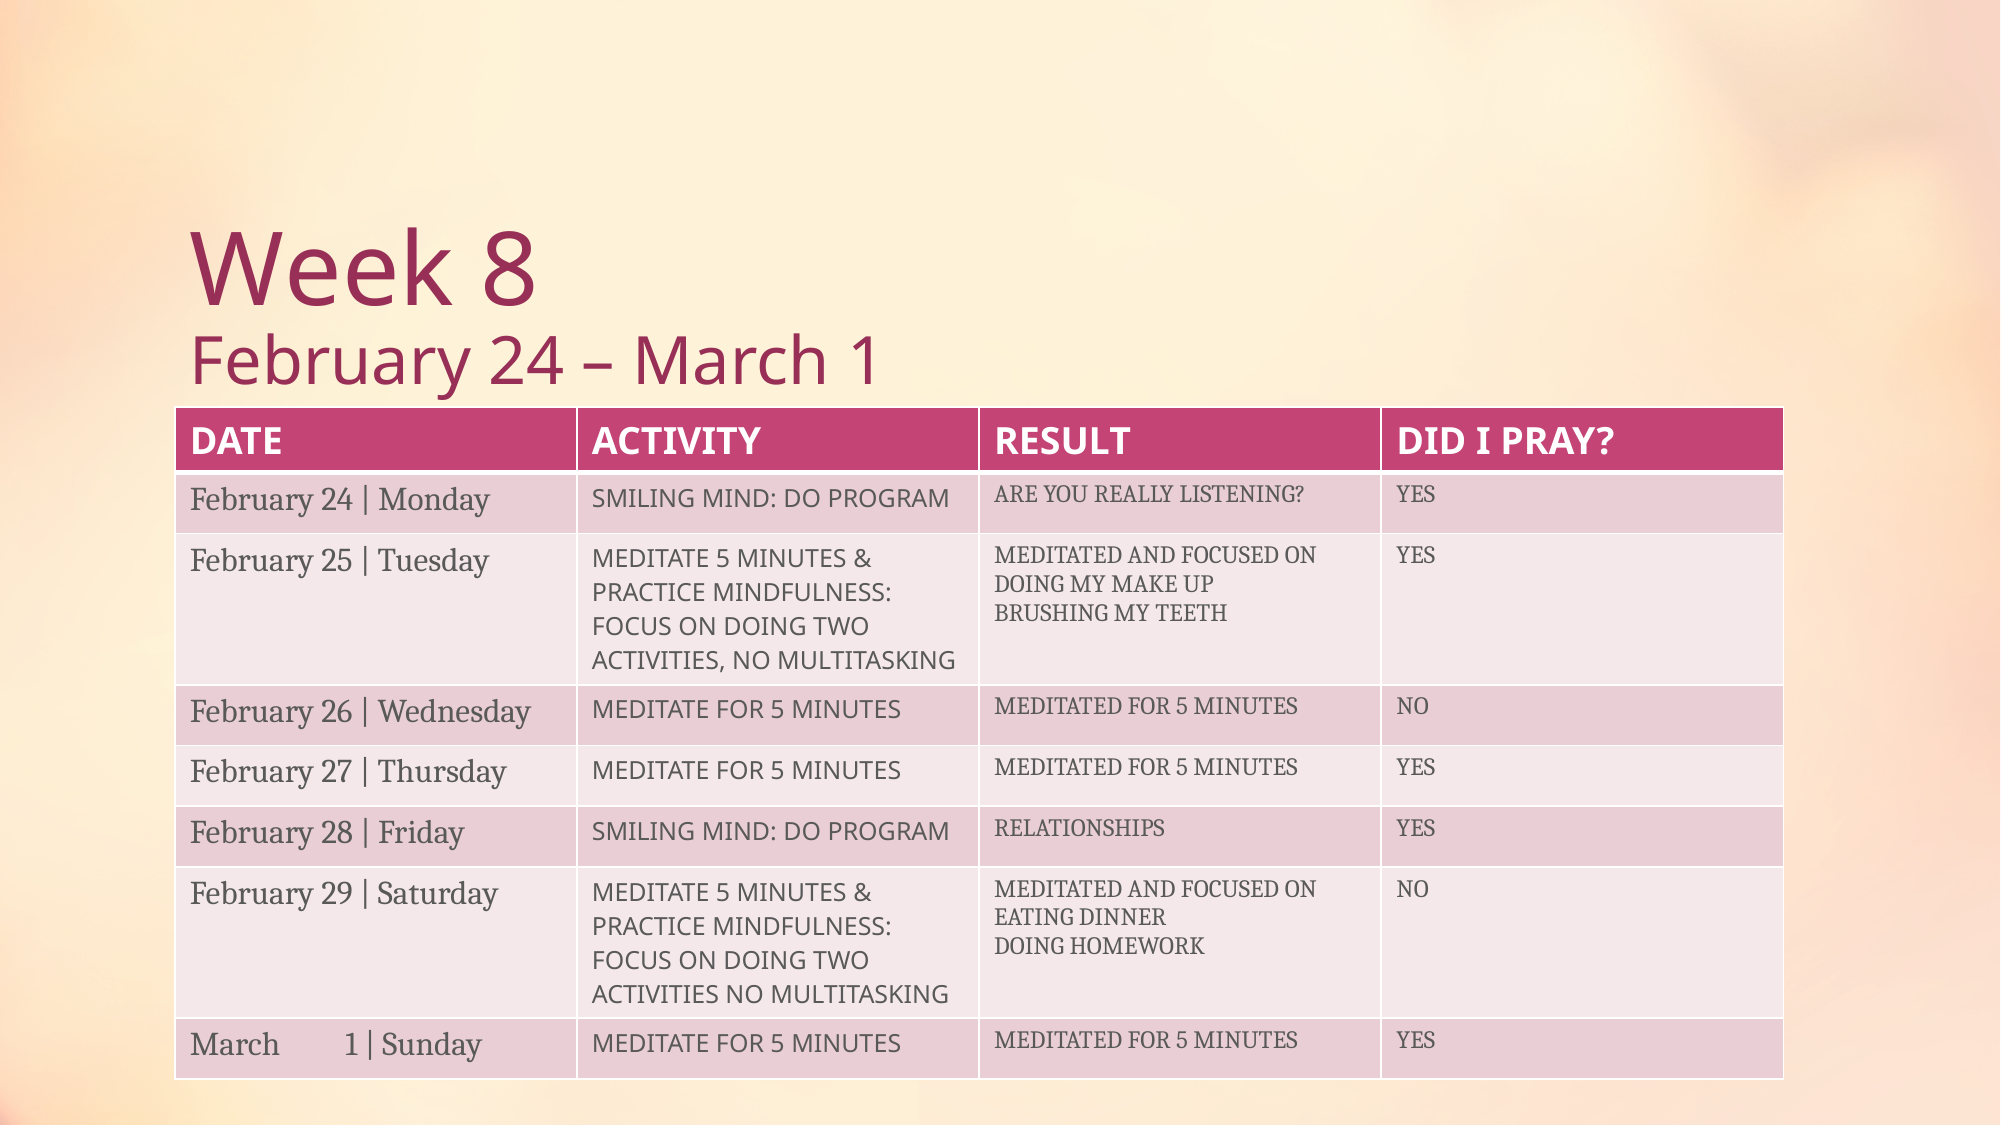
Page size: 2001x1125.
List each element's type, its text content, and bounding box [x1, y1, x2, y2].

table_cell MEDITATE 5 MINUTES & PRACTICE MINDFULNESS: FOCUS ON DOING TWO ACTIVITIES, NO MULTITASKING [578, 534, 978, 684]
table_cell February 25 | Tuesday [176, 534, 576, 684]
table_header RESULT [980, 408, 1380, 470]
table_cell February 27 | Thursday [176, 746, 576, 805]
table_cell NO [1382, 868, 1783, 1017]
table_cell MEDITATE FOR 5 MINUTES [578, 746, 978, 805]
table_cell February 24 | Monday [176, 475, 576, 533]
table_cell SMILING MIND: DO PROGRAM [578, 475, 978, 533]
table_cell February 28 | Friday [176, 807, 576, 866]
table_header DATE [176, 408, 576, 470]
table_cell February 26 | Wednesday [176, 686, 576, 745]
table_cell MEDITATED AND FOCUSED ON EATING DINNER DOING HOMEWORK [980, 868, 1380, 1017]
table_cell February 29 | Saturday [176, 868, 576, 1017]
table_cell YES [1382, 746, 1783, 805]
table_cell YES [1382, 534, 1783, 684]
picture [0, 0, 2001, 1125]
table_cell MEDITATED FOR 5 MINUTES [980, 686, 1380, 745]
table_cell YES [1382, 475, 1783, 533]
table_cell MEDITATED FOR 5 MINUTES [980, 1019, 1380, 1078]
table_header DID I PRAY? [1382, 408, 1783, 470]
table_cell March 1 | Sunday [176, 1019, 576, 1078]
table_cell NO [1382, 686, 1783, 745]
table_cell MEDITATE FOR 5 MINUTES [578, 686, 978, 745]
table_cell MEDITATE FOR 5 MINUTES [578, 1019, 978, 1078]
table_cell MEDITATE 5 MINUTES & PRACTICE MINDFULNESS: FOCUS ON DOING TWO ACTIVITIES NO MULTITASKING [578, 868, 978, 1017]
table_cell SMILING MIND: DO PROGRAM [578, 807, 978, 866]
table_cell ARE YOU REALLY LISTENING? [980, 475, 1380, 533]
table_cell YES [1382, 807, 1783, 866]
table_cell RELATIONSHIPS [980, 807, 1380, 866]
table_cell MEDITATED AND FOCUSED ON DOING MY MAKE UP BRUSHING MY TEETH [980, 534, 1380, 684]
table_header ACTIVITY [578, 408, 978, 470]
title Week 8 February 24 – March 1 [174, 163, 1077, 406]
table_cell MEDITATED FOR 5 MINUTES [980, 746, 1380, 805]
table_cell YES [1382, 1019, 1783, 1078]
